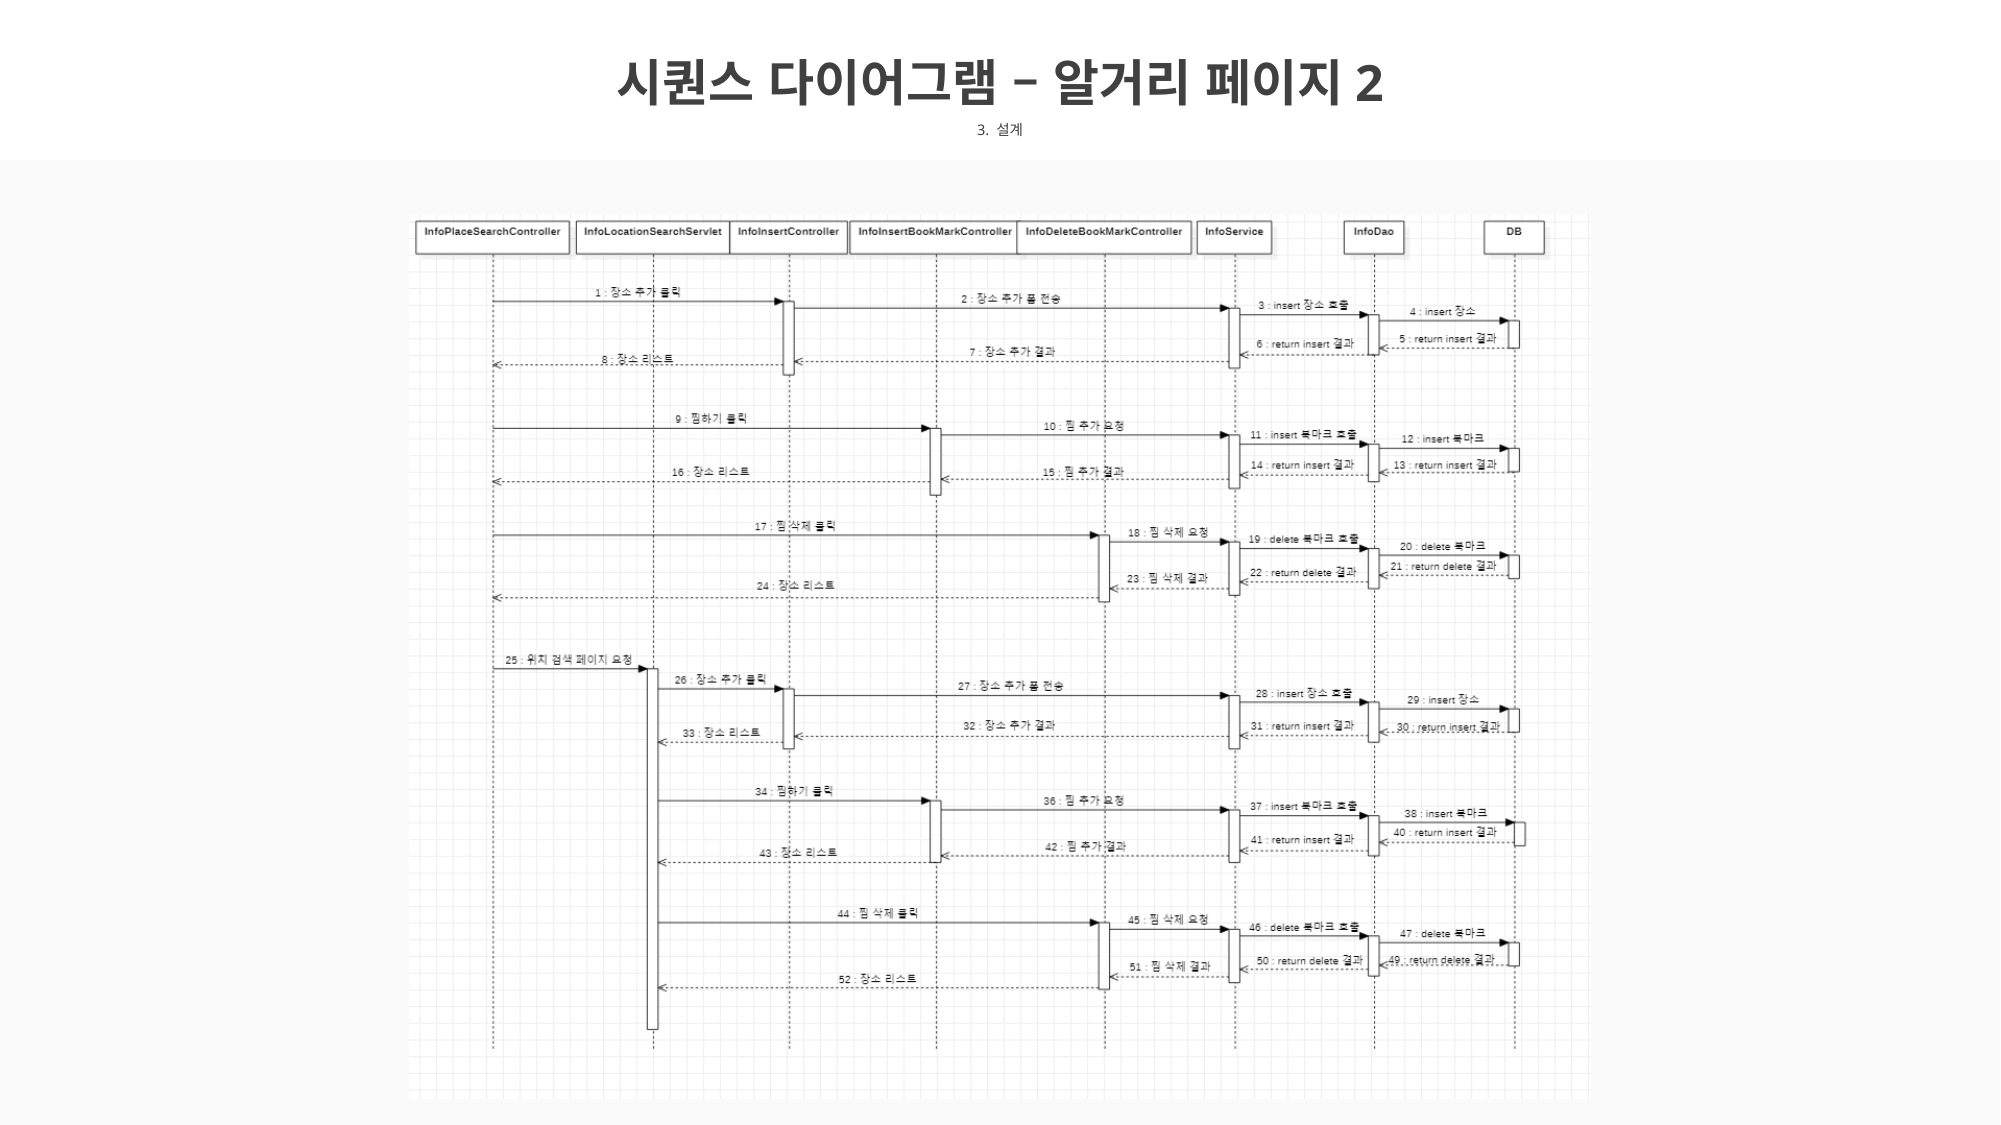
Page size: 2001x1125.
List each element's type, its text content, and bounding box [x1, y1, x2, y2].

picture [409, 214, 1591, 1099]
text_box 시퀀스 다이어그램 – 알거리 페이지2 3. 설계 [0, 0, 2000, 160]
